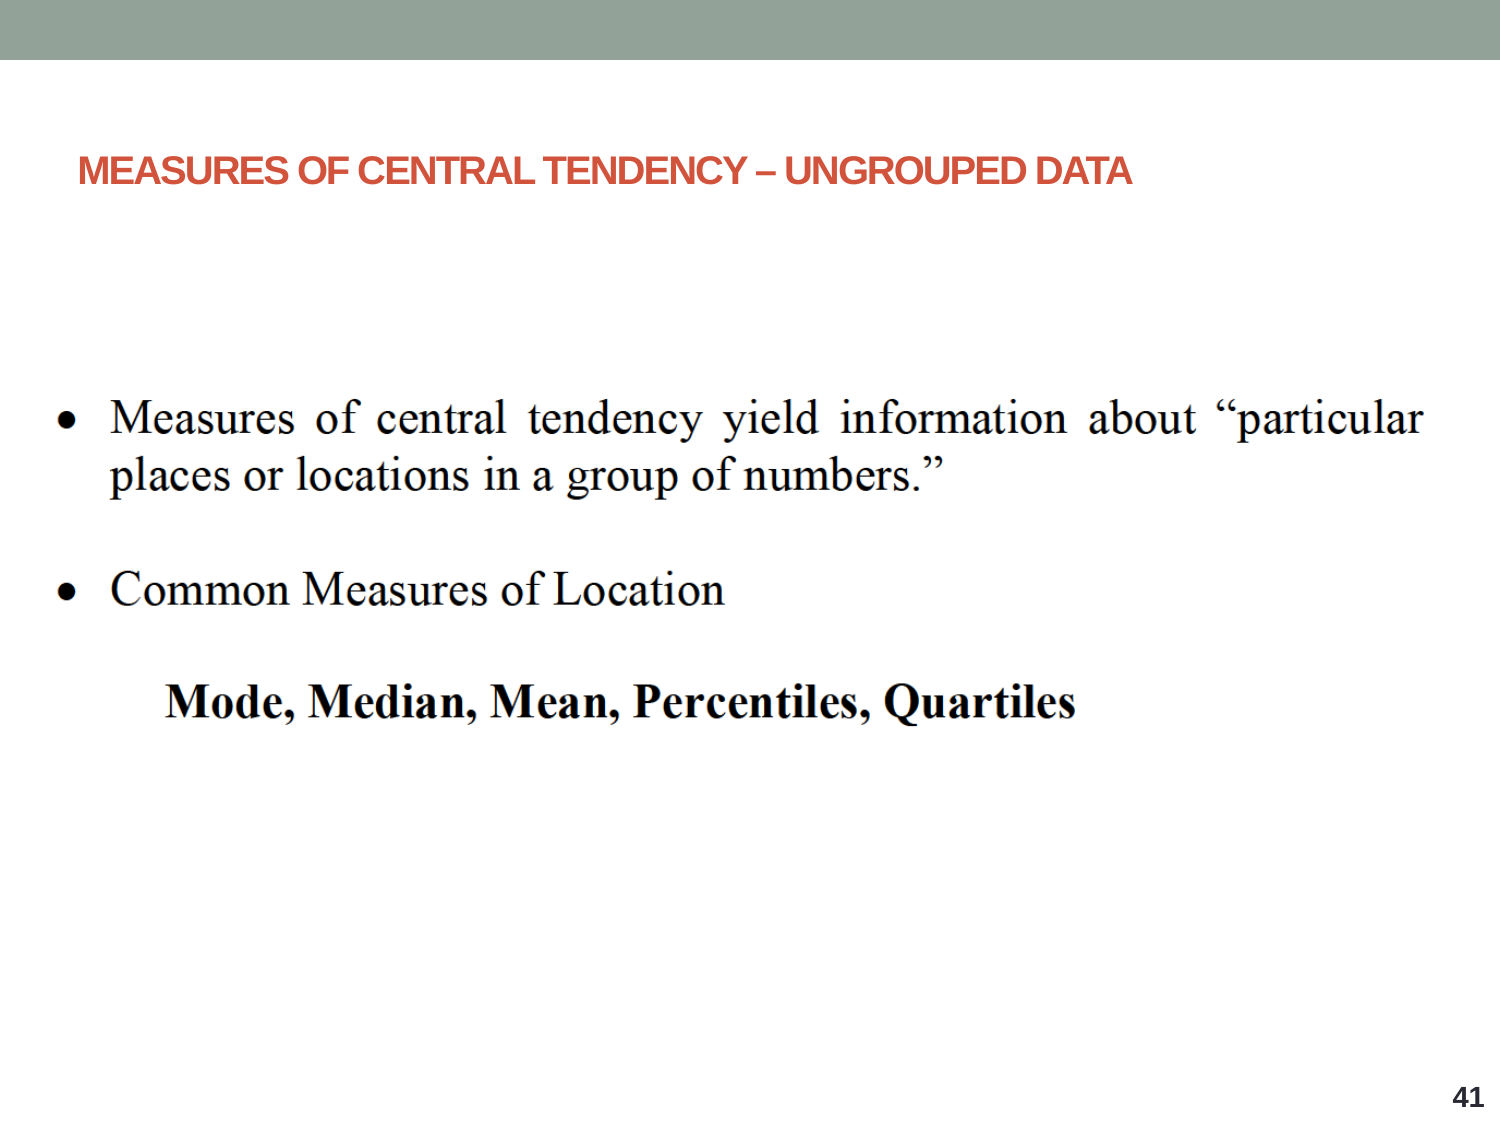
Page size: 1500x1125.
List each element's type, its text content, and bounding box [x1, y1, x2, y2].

slide_number 41 [1325, 1068, 1500, 1123]
title MEASURES OF CENTRAL TENDENCY – UNGROUPED DATA [62, 87, 1413, 250]
picture [37, 387, 1451, 748]
